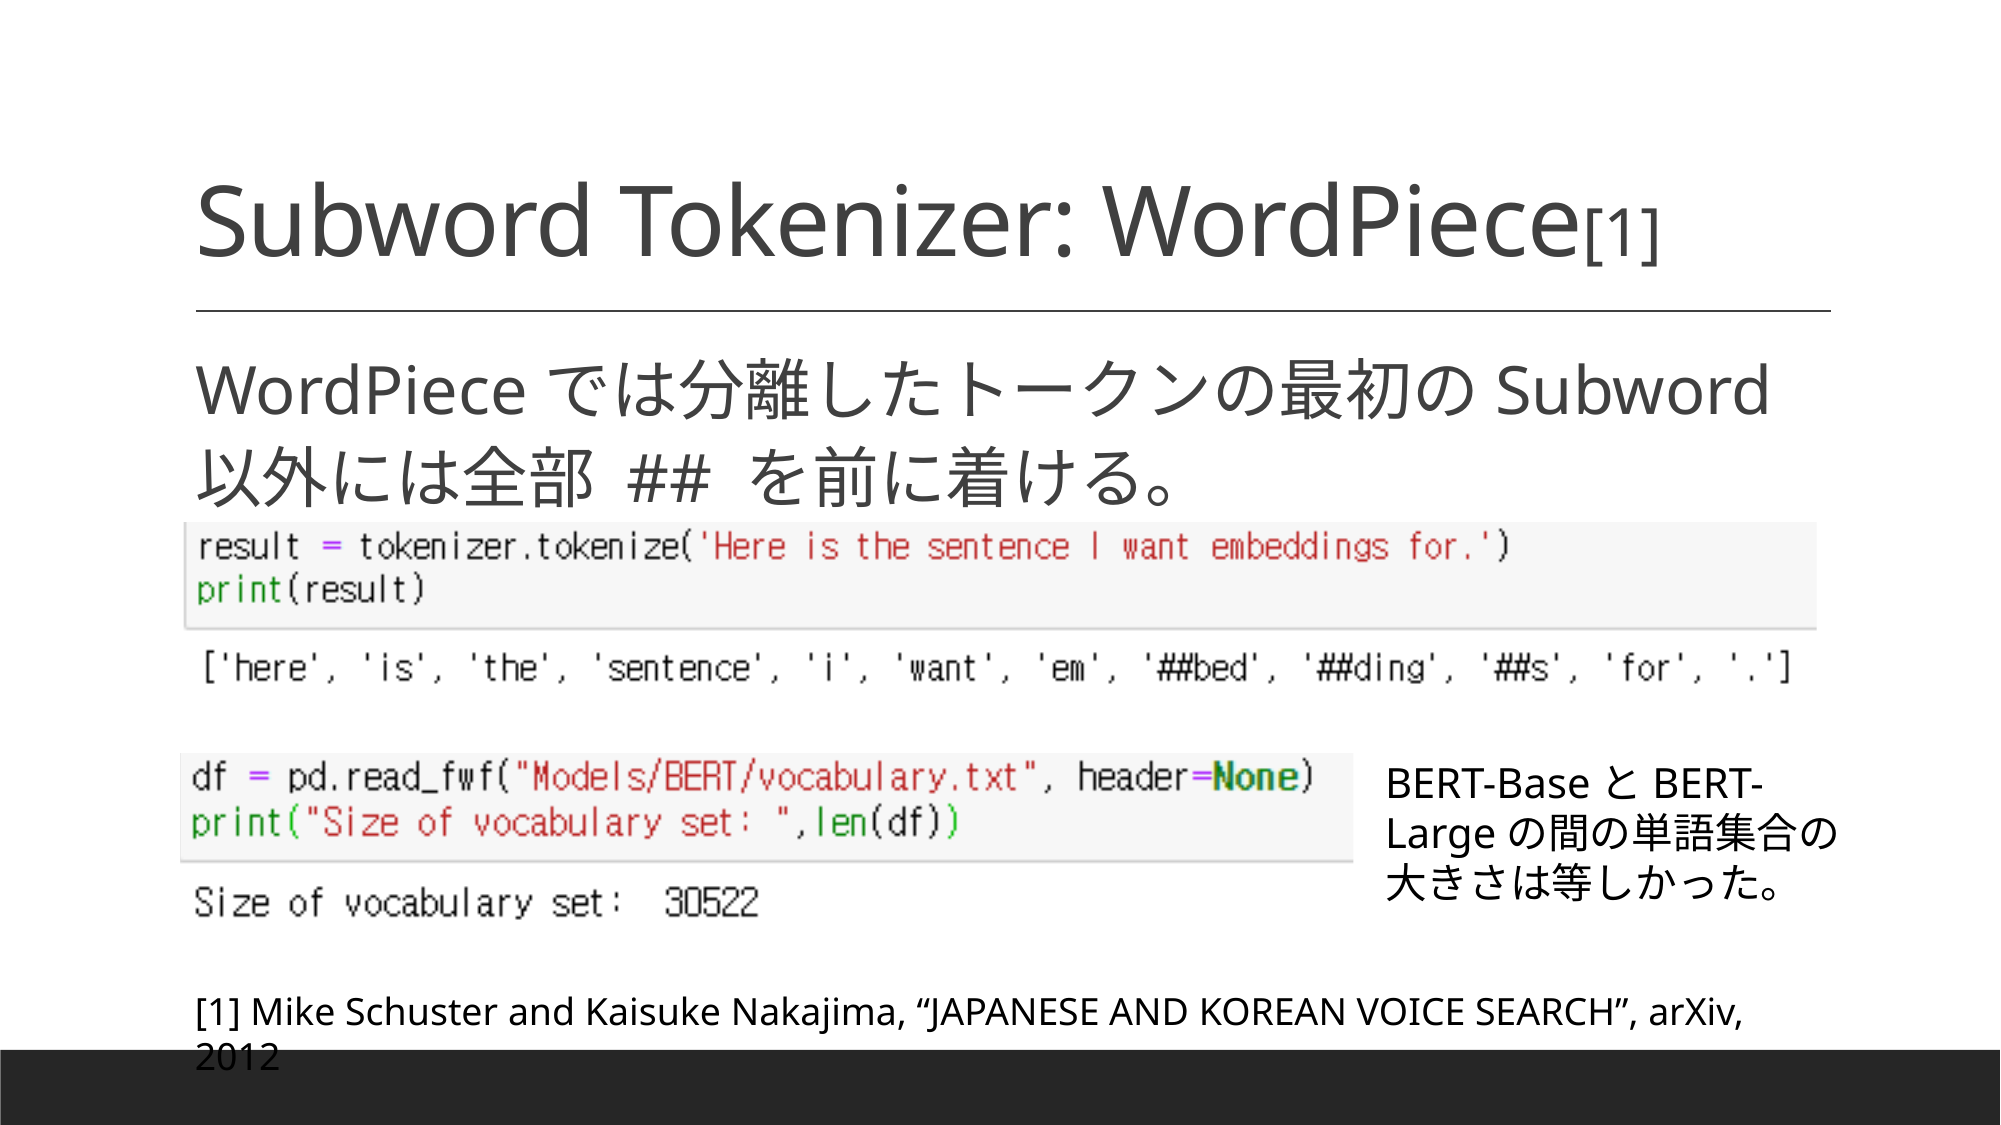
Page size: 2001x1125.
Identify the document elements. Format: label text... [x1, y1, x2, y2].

title Subword Tokenizer: WordPiece[1] [180, 47, 1830, 285]
text_box [1] Mike Schuster and Kaisuke Nakajima, “JAPANESE AND KOREAN VOICE SEARCH”, arXiv, 2012 [179, 981, 1830, 1086]
text_box BERT-BaseとBERT-Largeの間の単語集合の大きさは等しかった。 [1370, 749, 1873, 915]
picture [179, 753, 1354, 935]
list WordPieceでは分離したトークンの最初のSubword以外には全部 ## を前に着ける。 [180, 332, 1830, 513]
picture [182, 521, 1818, 704]
